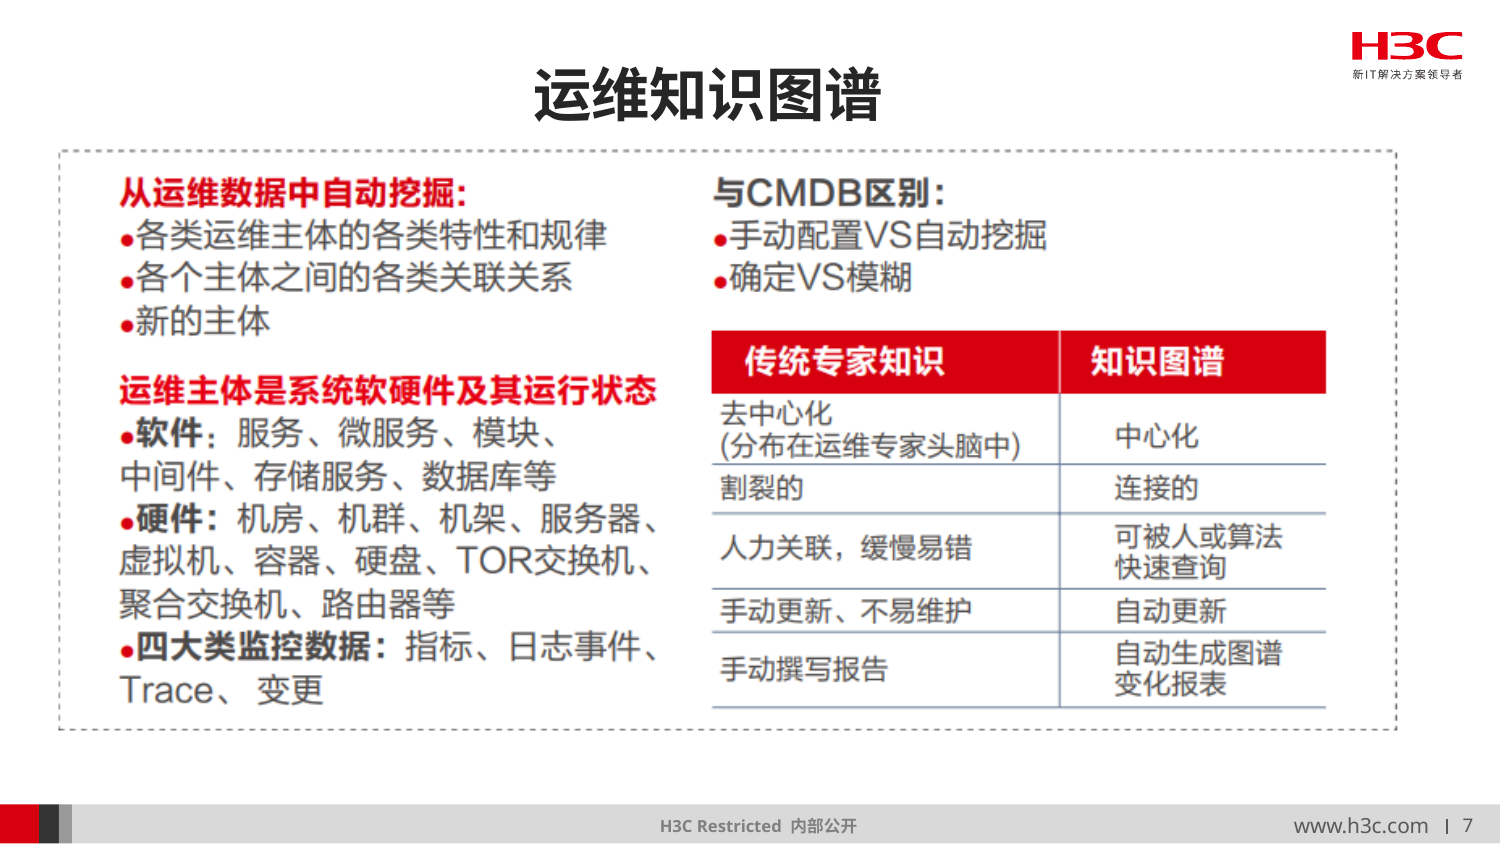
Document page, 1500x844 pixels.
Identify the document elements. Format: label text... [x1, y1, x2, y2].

picture [41, 135, 1412, 747]
title 运维知识图谱 [74, 55, 1341, 131]
